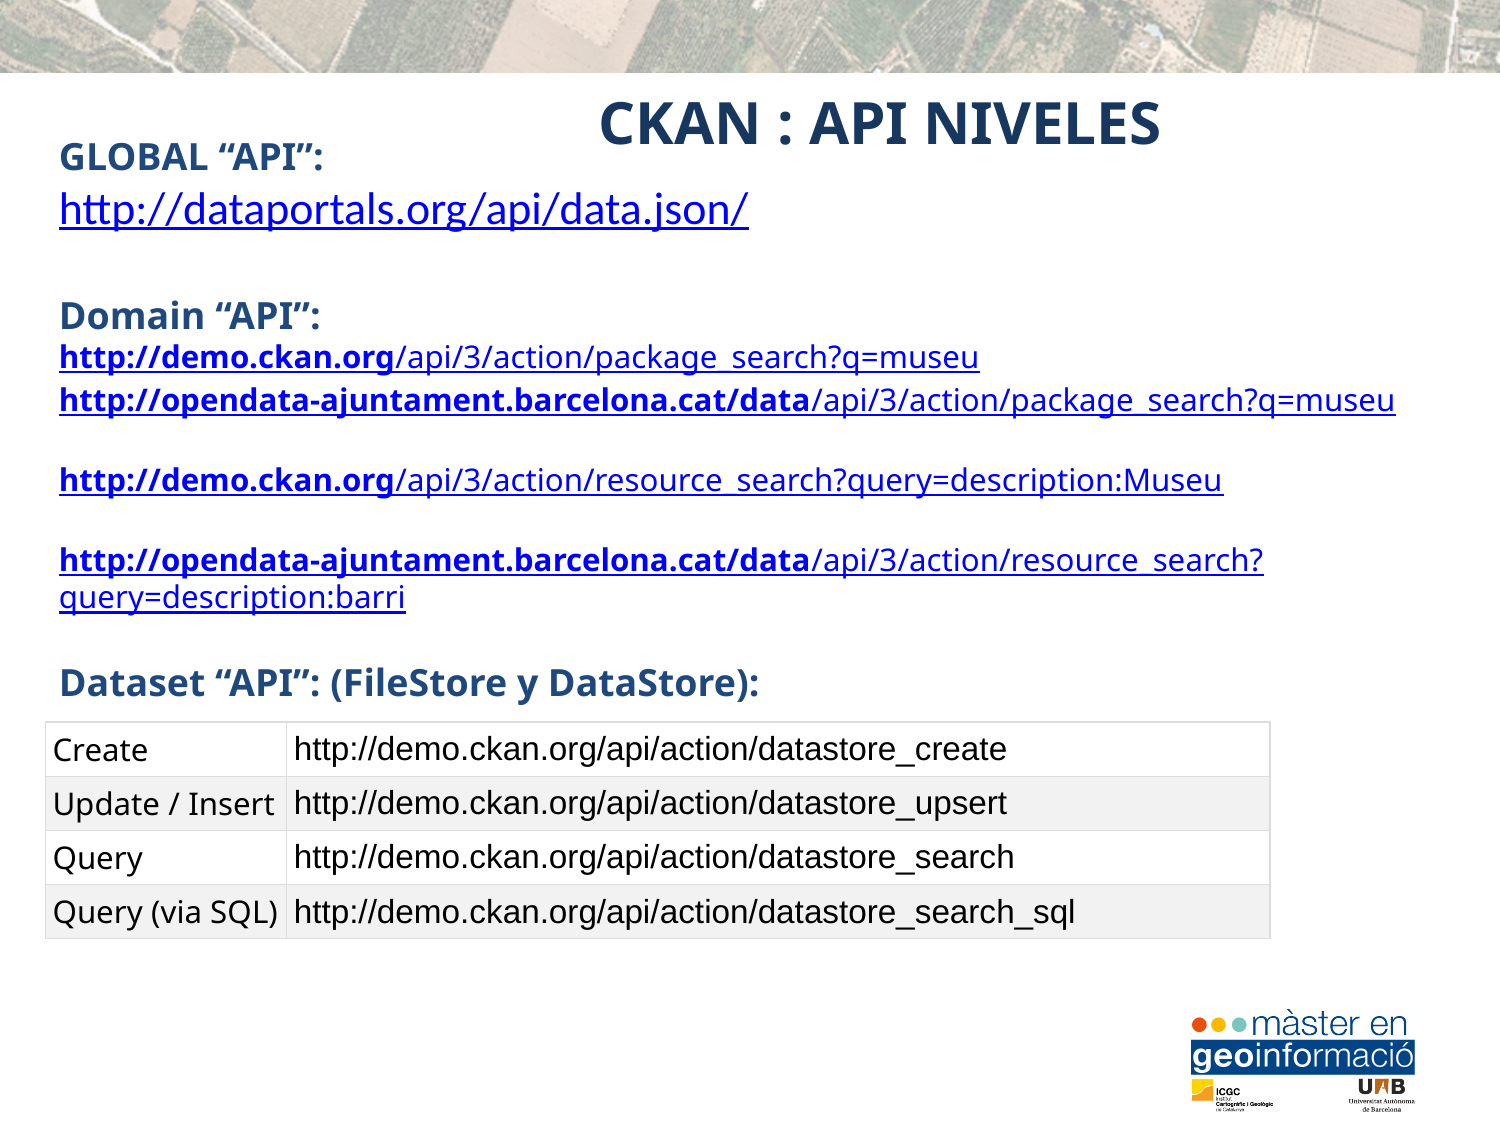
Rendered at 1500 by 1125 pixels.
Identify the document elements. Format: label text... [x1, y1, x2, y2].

text_box Dataset “API”: (FileStore y DataStore): [45, 645, 1451, 998]
table_cell http://demo.ckan.org/api/action/datastore_search [287, 831, 1269, 884]
text_box Domain “API”: http://demo.ckan.org/api/3/action/package_search?q=museu http://opendata-ajuntament.barcelona.cat/data/api/3/action/package_search?q=museu http://demo.ckan.org/api/3/action/resource_search?query=description:Museu http://opendata-ajuntament.barcelona.cat/data/api/3/action/resource_search?query=description:barri [45, 278, 1476, 631]
table_cell Query [46, 831, 286, 884]
picture [1191, 1004, 1425, 1112]
table_header Create [46, 723, 286, 776]
table_cell Query (via SQL) [46, 885, 286, 938]
text_box CKAN : API NIVELES [585, 79, 1419, 139]
table_header http://demo.ckan.org/api/action/datastore_create [287, 723, 1269, 776]
table_cell http://demo.ckan.org/api/action/datastore_upsert [287, 777, 1269, 830]
table_cell Update / Insert [46, 777, 286, 830]
picture [0, 0, 1500, 73]
table_cell http://demo.ckan.org/api/action/datastore_search_sql [287, 885, 1269, 938]
text_box GLOBAL “API”: http://dataportals.org/api/data.json/ [45, 119, 1039, 278]
